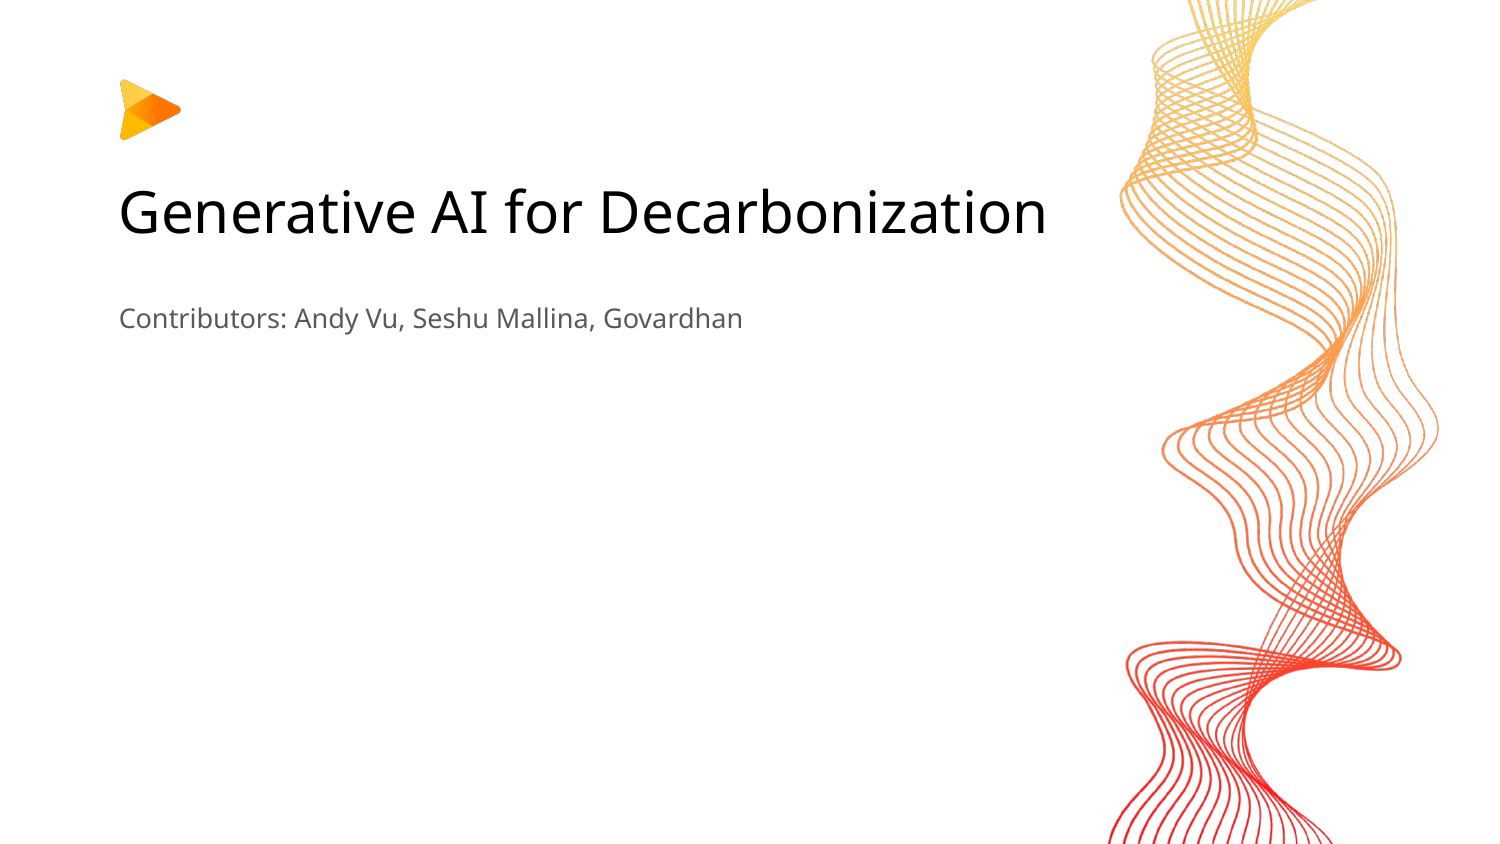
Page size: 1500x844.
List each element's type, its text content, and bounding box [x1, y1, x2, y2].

picture [1056, 0, 1483, 844]
title Generative AI for Decarbonization [103, 151, 1364, 271]
list Contributors: Andy Vu, Seshu Mallina, Govardhan [103, 281, 1010, 787]
picture [119, 78, 181, 140]
